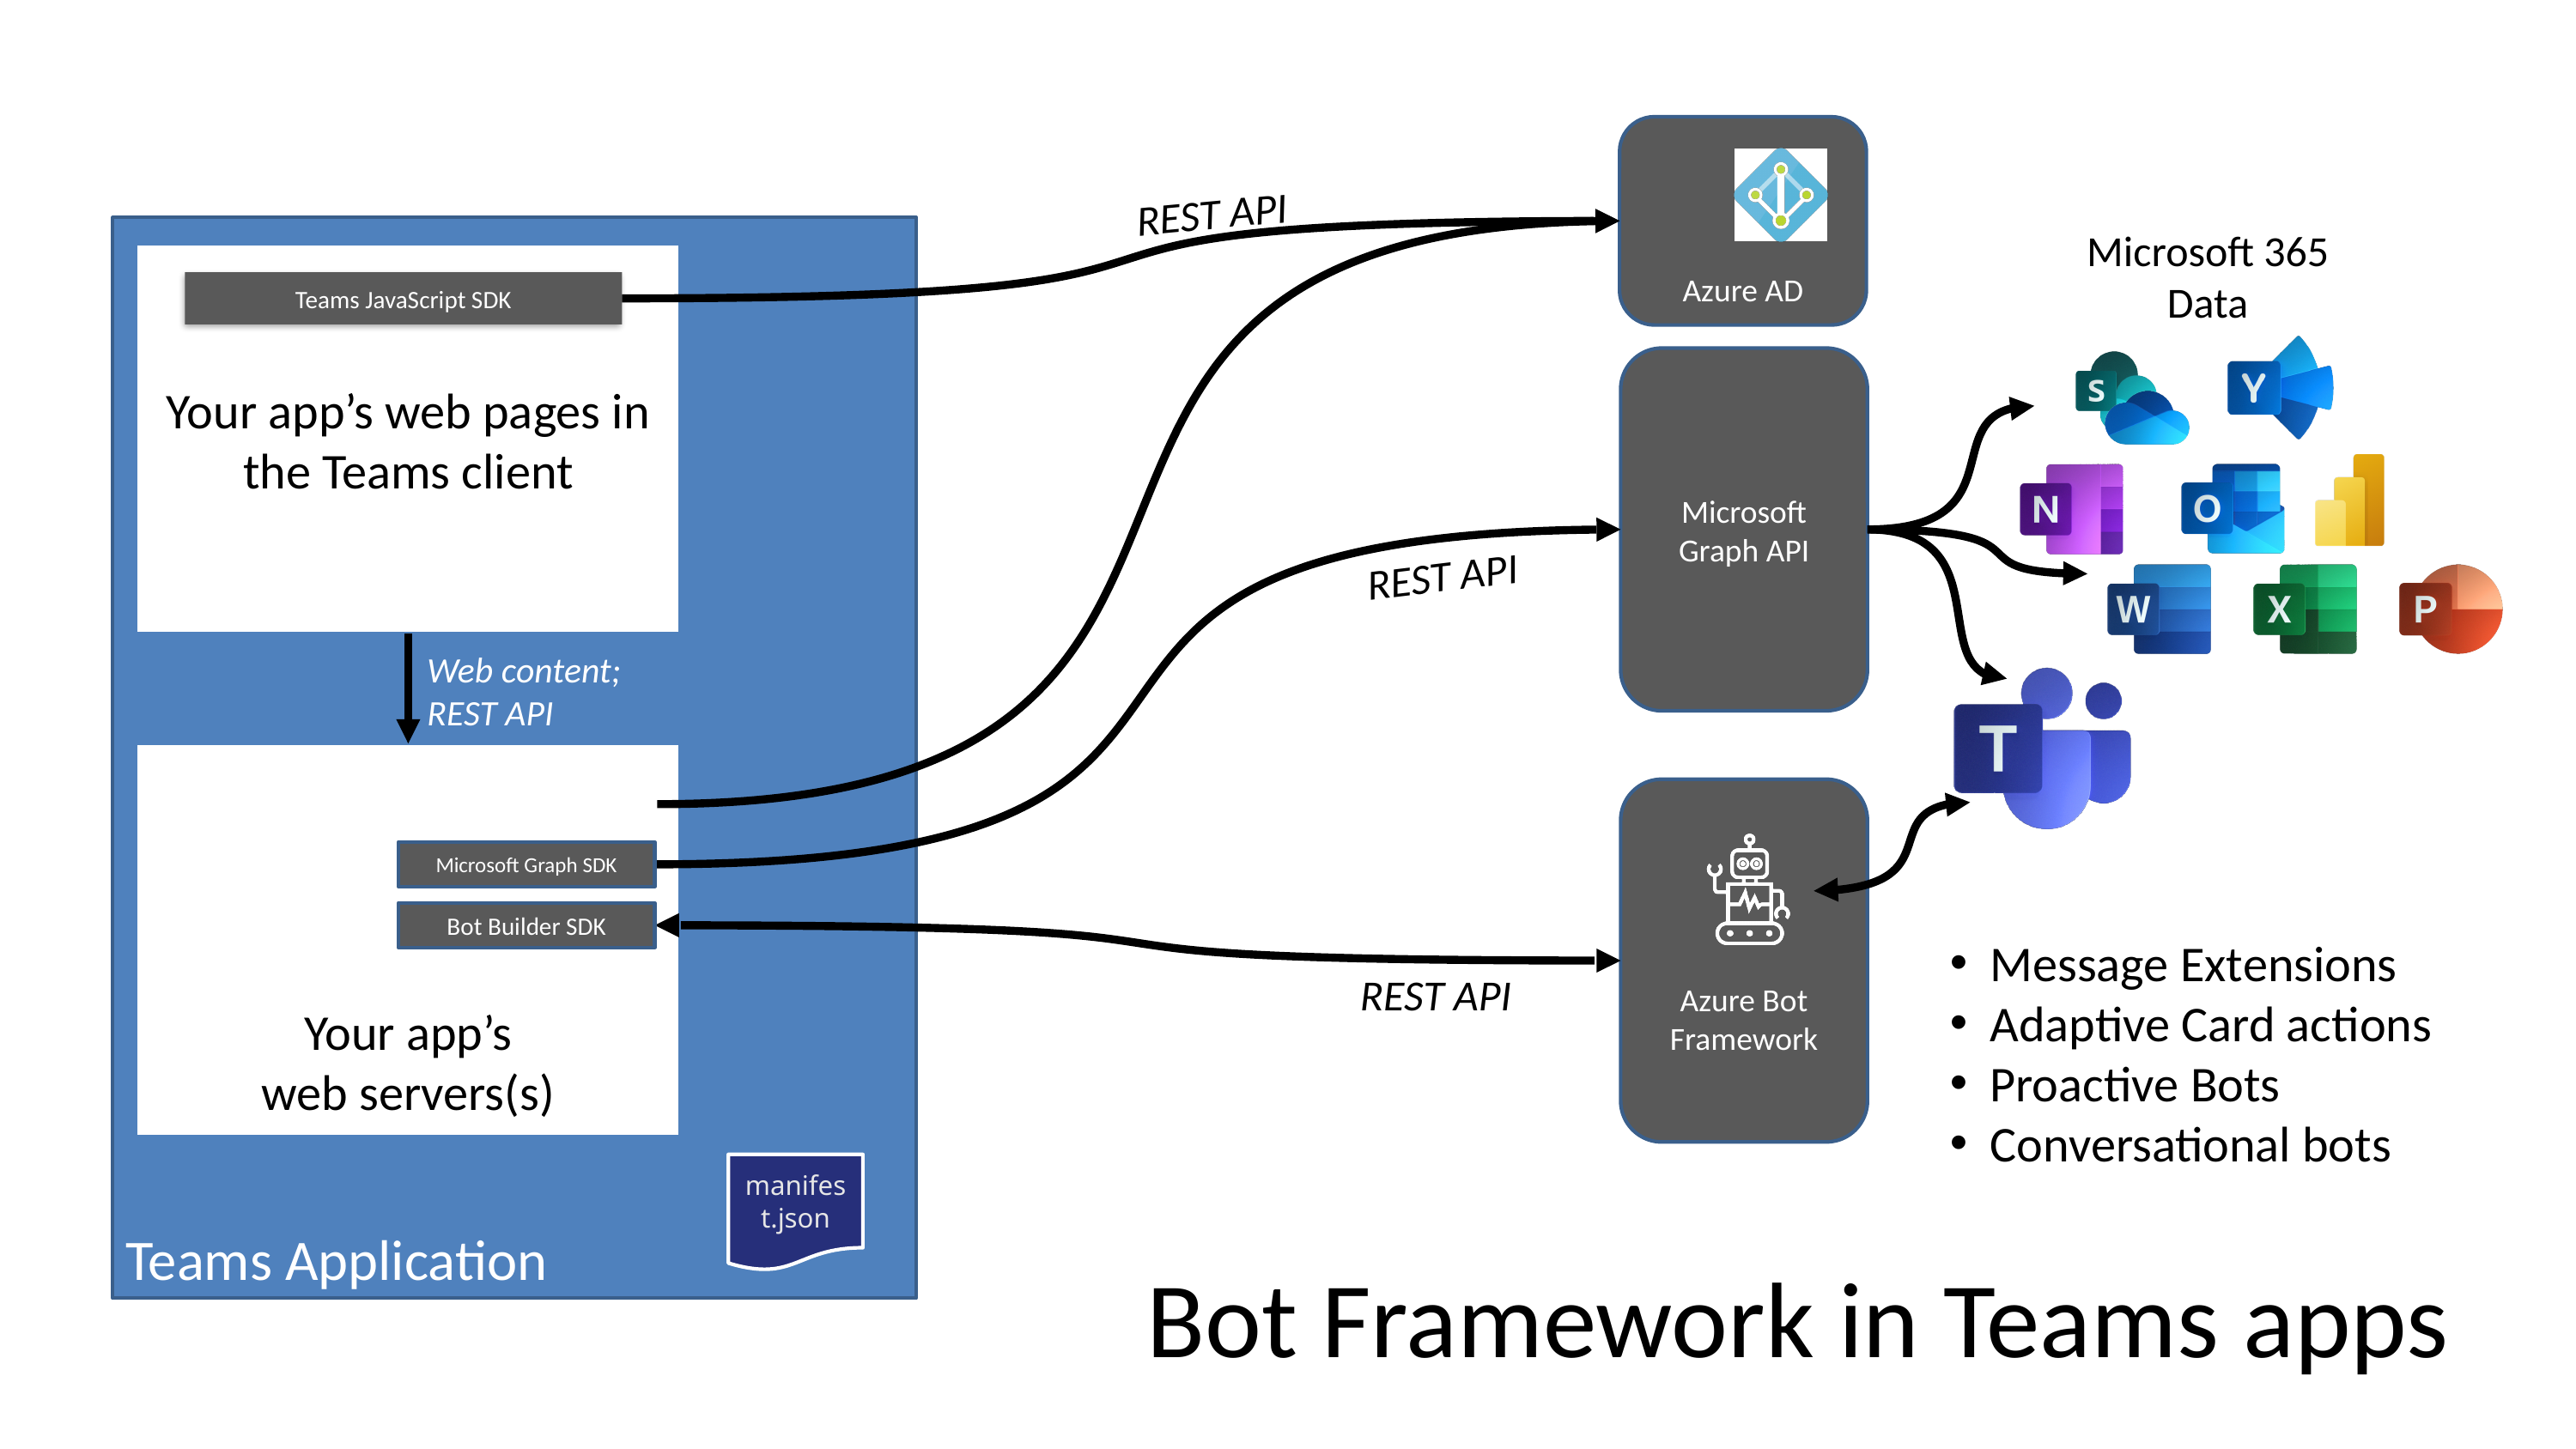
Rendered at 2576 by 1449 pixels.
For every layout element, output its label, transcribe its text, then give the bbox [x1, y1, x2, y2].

picture [2020, 464, 2124, 555]
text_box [1814, 802, 1971, 892]
text_box Azure AD [1618, 114, 1868, 327]
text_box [1867, 581, 2008, 679]
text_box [1867, 529, 2088, 574]
text_box Message Extensions Adaptive Card actions Proactive Bots Conversational bots [1937, 925, 2489, 1179]
text_box Your app’s web pages in the Teams client [134, 242, 653, 635]
picture [1953, 667, 2131, 829]
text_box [1867, 405, 2035, 529]
text_box Teams JavaScript SDK [185, 271, 623, 325]
picture [2314, 453, 2385, 547]
text_box Azure Bot Framework [1619, 777, 1869, 1144]
text_box Your app’s web servers(s) [134, 742, 683, 1138]
text_box Teams Application [111, 215, 918, 1300]
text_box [622, 221, 1620, 299]
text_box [2075, 350, 2190, 446]
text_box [657, 303, 1620, 804]
picture [2107, 563, 2211, 654]
text_box manifest.json [726, 1152, 865, 1271]
picture [1685, 826, 1814, 956]
picture [1734, 148, 1828, 242]
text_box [654, 925, 1621, 961]
text_box Bot Builder SDK [397, 901, 657, 949]
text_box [654, 808, 1621, 865]
text_box Microsoft Graph SDK [397, 840, 657, 888]
picture [2399, 563, 2504, 654]
text_box Microsoft Graph API [1624, 346, 1869, 713]
picture [2181, 463, 2286, 554]
text_box Microsoft 365 Data [1995, 217, 2421, 333]
text_box Web content; REST API [427, 646, 650, 733]
text_box REST API [1133, 171, 1373, 218]
title Bot Framework in Teams apps [1063, 1234, 2464, 1396]
text_box REST API [1359, 969, 1595, 1020]
picture [2227, 336, 2334, 440]
picture [2253, 564, 2357, 654]
